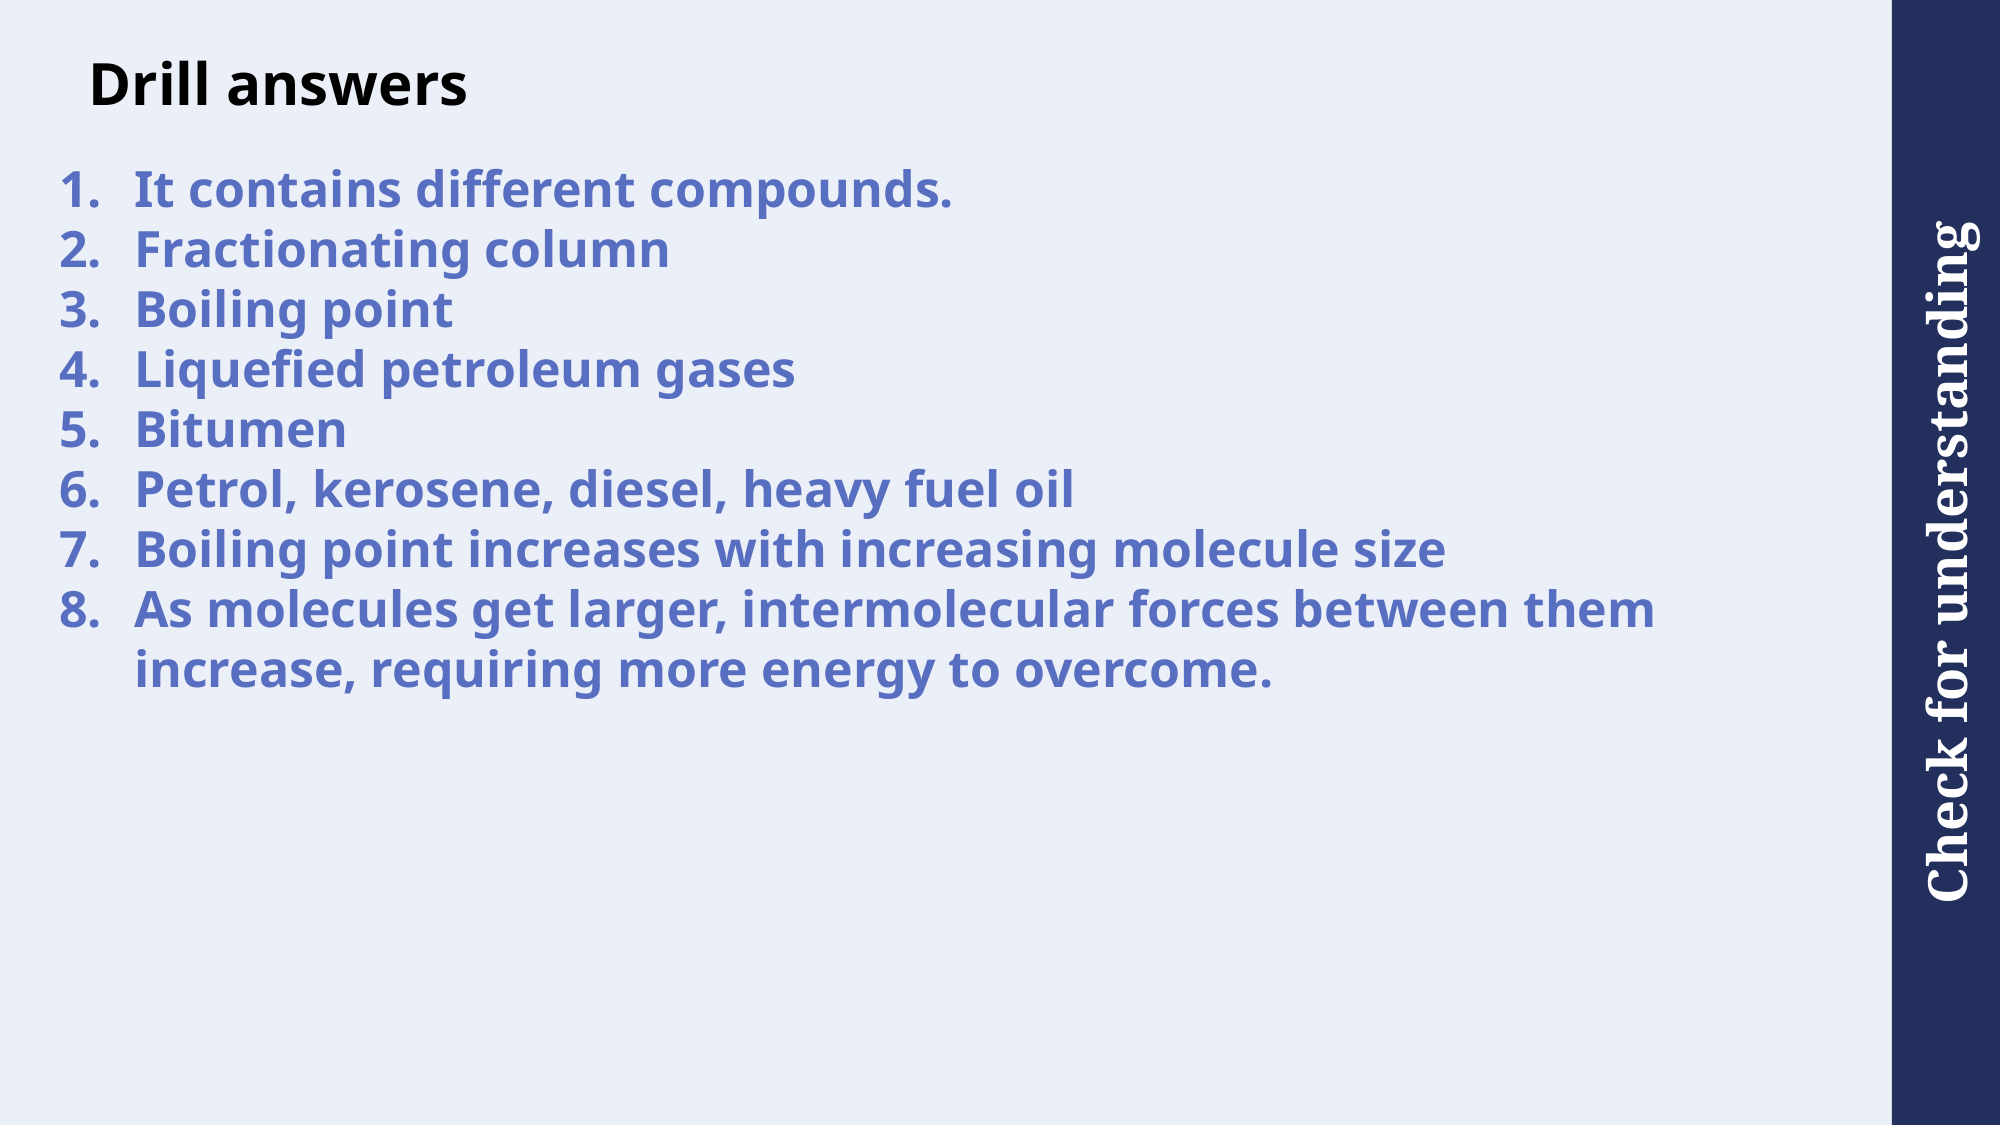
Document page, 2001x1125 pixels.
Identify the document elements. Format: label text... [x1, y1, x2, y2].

title Drill answers [88, 0, 1831, 119]
text_box It contains different compounds. Fractionating column Boiling point Liquefied petroleum gases Bitumen Petrol, kerosene, diesel, heavy fuel oil Boiling point increases with increasing molecule size As molecules get larger, intermolecular forces between them increase, requiring more energy to overcome. [44, 150, 1900, 706]
